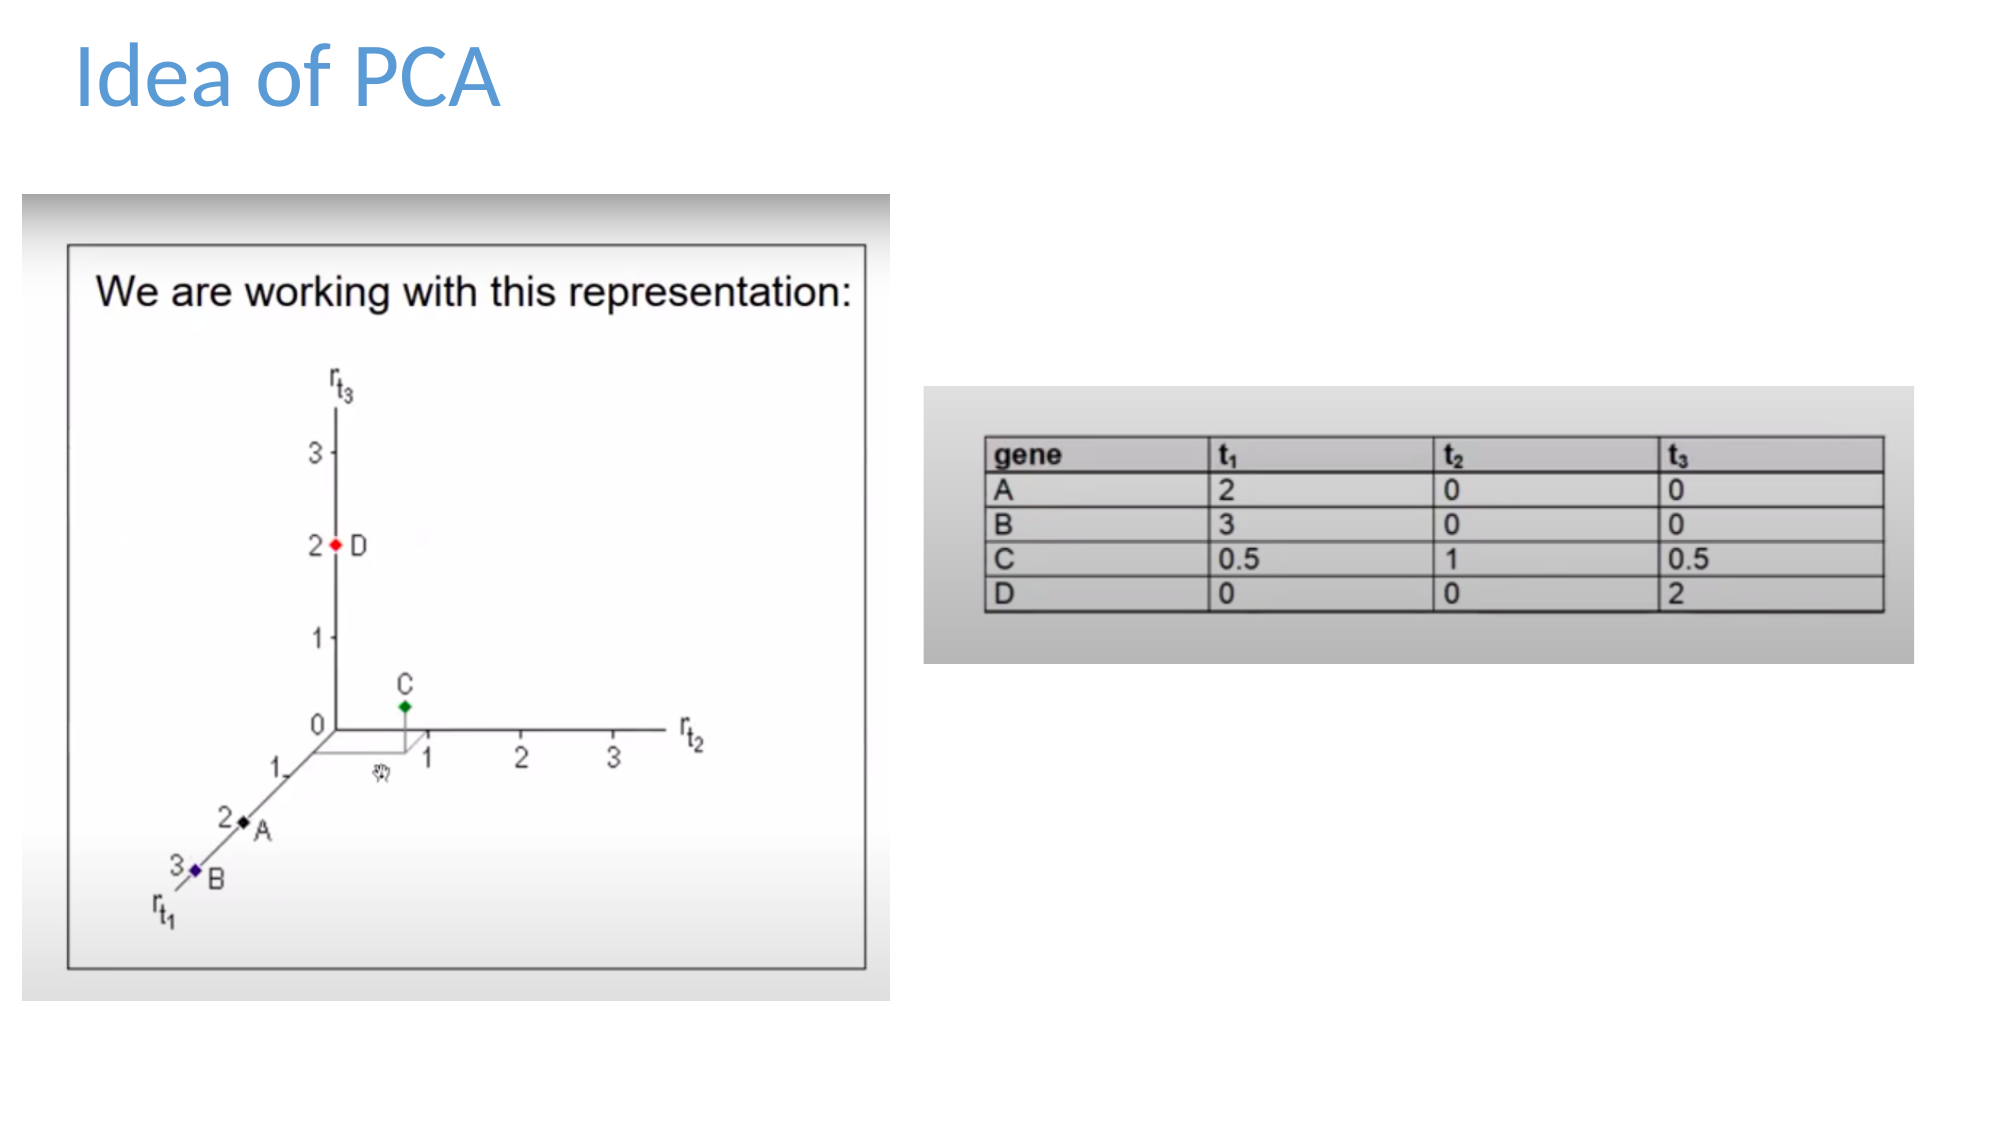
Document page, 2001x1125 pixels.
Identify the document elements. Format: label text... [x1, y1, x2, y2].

picture [923, 386, 1915, 664]
picture [22, 194, 890, 1001]
text_box Idea of PCA [58, 6, 518, 132]
